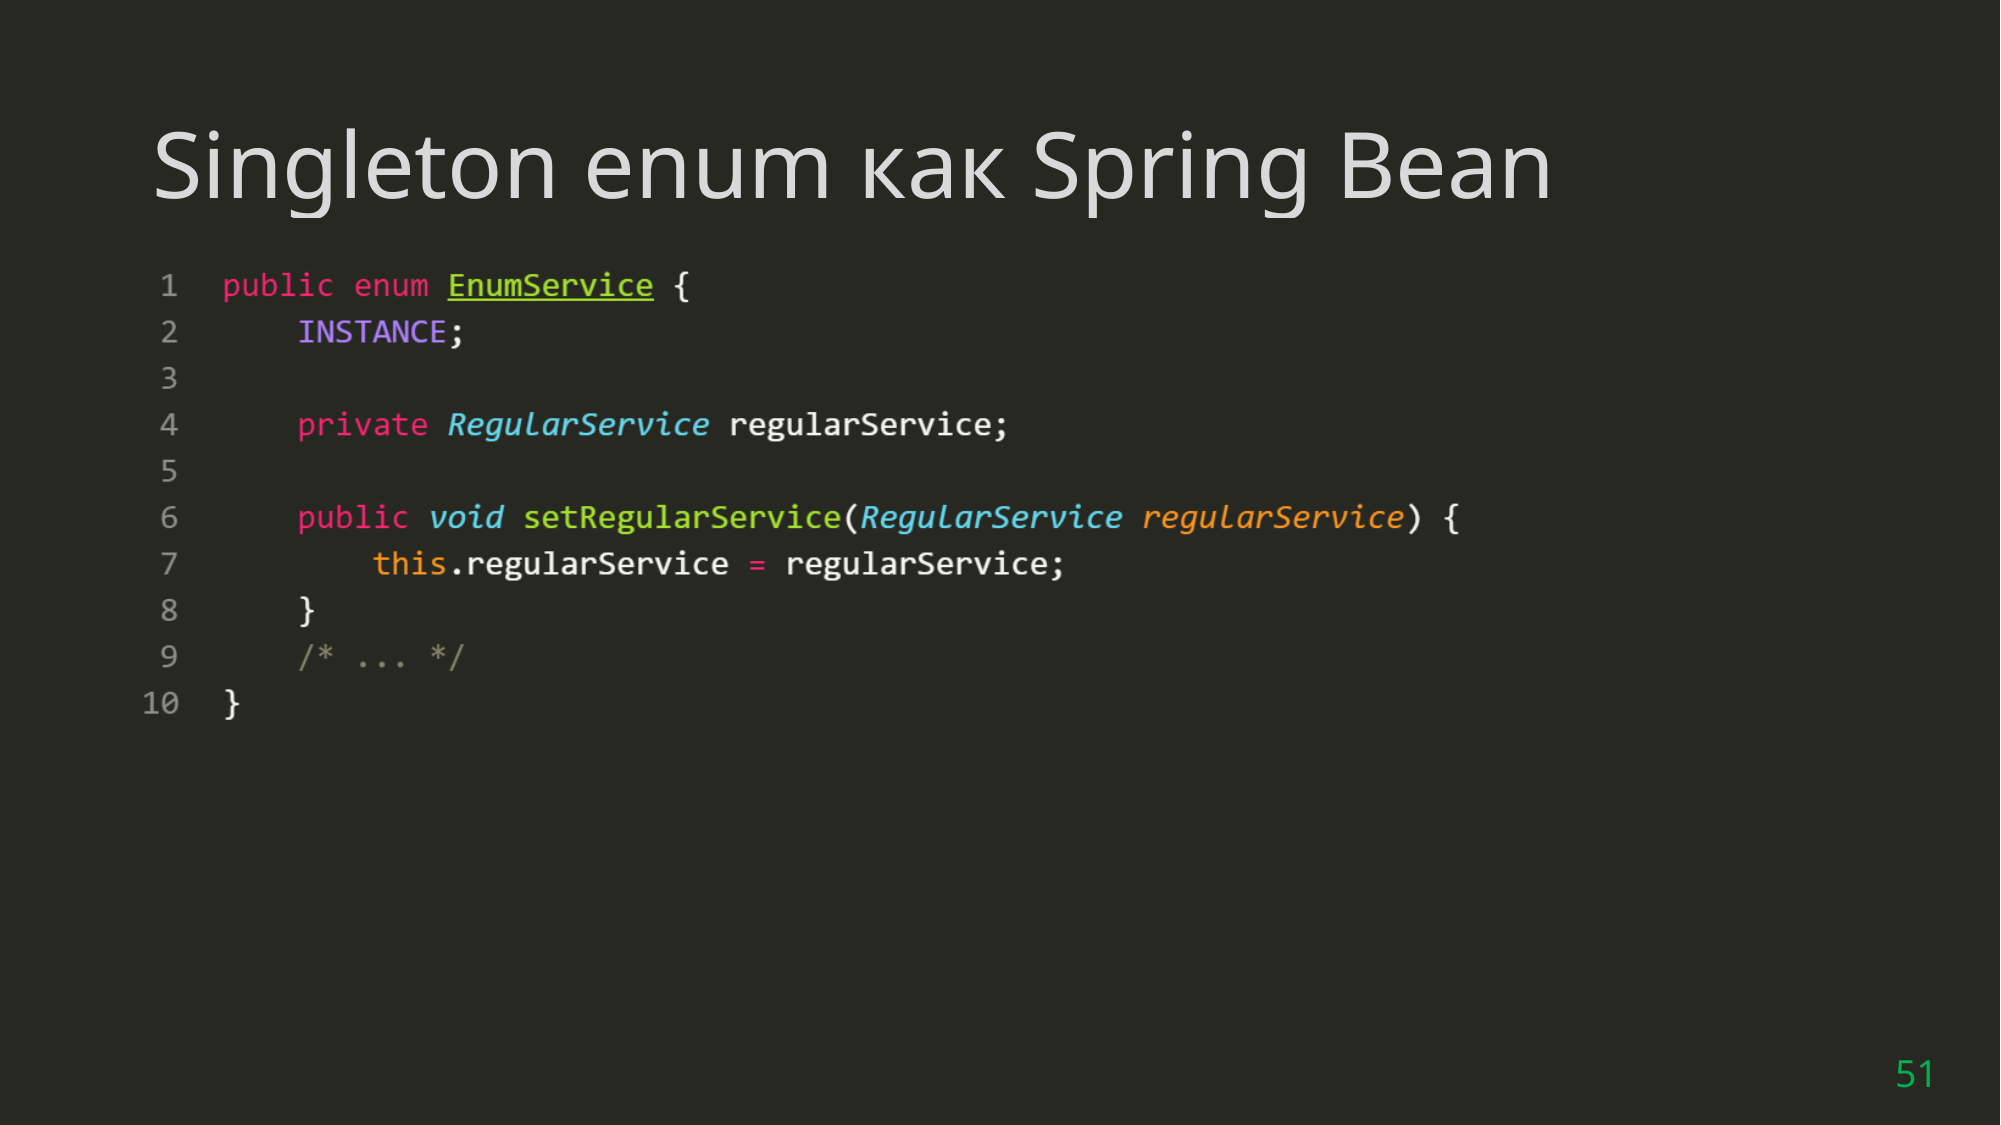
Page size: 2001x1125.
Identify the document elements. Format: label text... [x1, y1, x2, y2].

slide_number 51 [1809, 1042, 1953, 1103]
title Singleton enum как Spring Bean [137, 59, 1863, 278]
picture [98, 218, 1525, 770]
